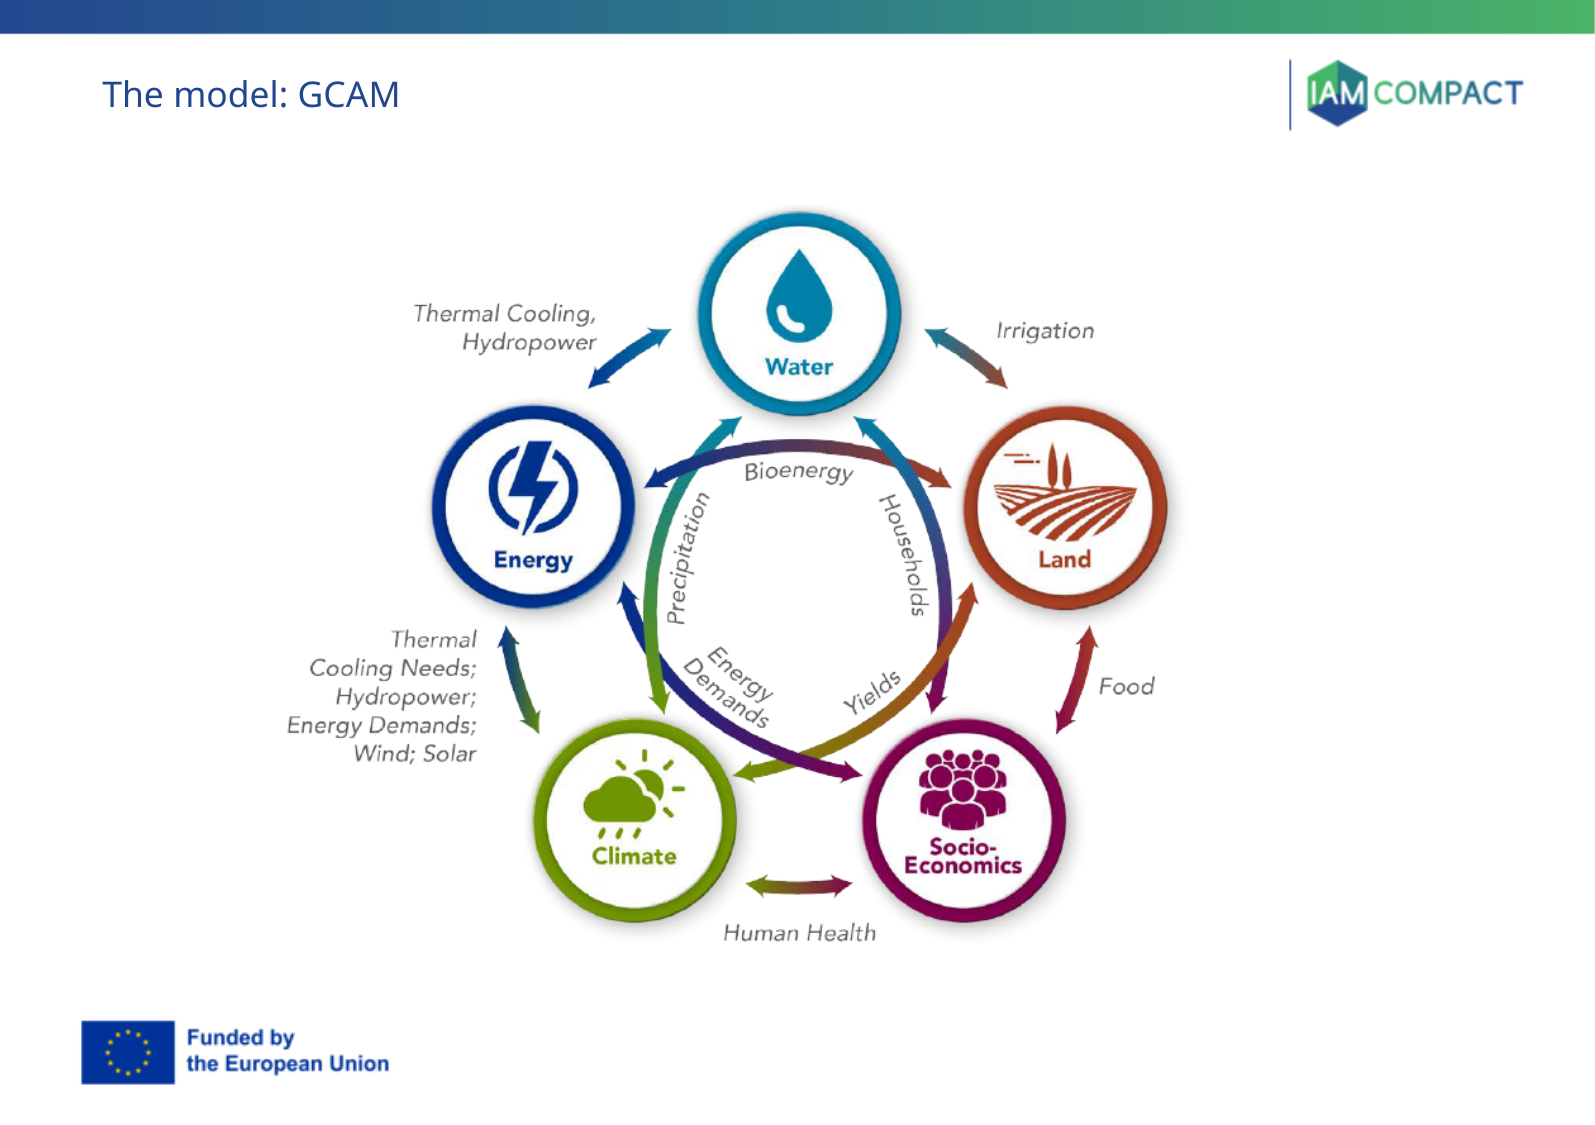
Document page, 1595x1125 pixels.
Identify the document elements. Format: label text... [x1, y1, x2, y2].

picture [0, 0, 1595, 1125]
title The model: GCAM [87, 59, 1273, 132]
